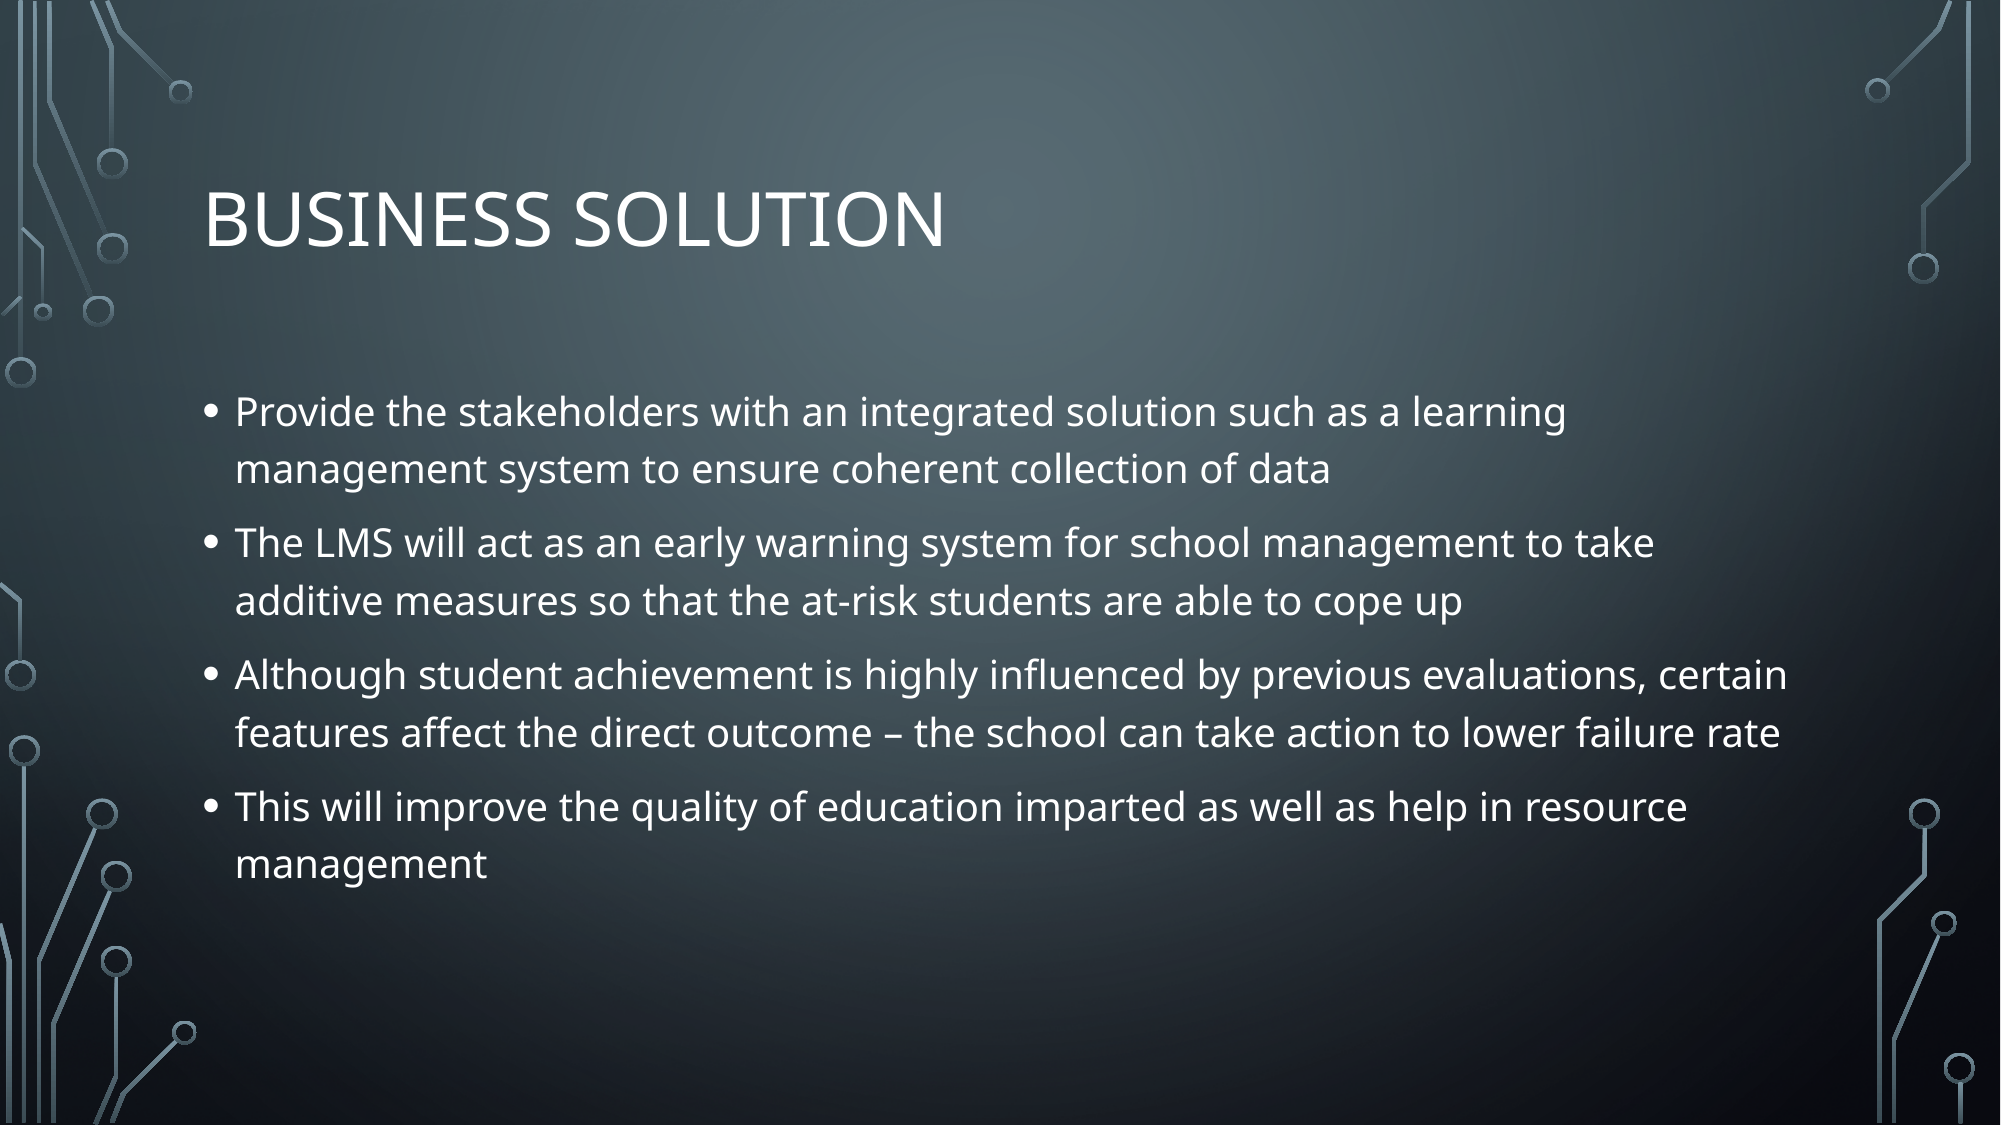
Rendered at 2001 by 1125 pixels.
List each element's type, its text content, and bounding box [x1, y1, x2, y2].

title BUSINESS SOLUTION [187, 101, 1813, 344]
list Provide the stakeholders with an integrated solution such as a learning management system to ensure coherent collection of data The LMS will act as an early warning system for school management to take additive measures so that the at-risk students are able to cope up Although student achievement is highly influenced by previous evaluations, certain features affect the direct outcome – the school can take action to lower failure rate This will improve the quality of education imparted as well as help in resource management [187, 369, 1813, 950]
